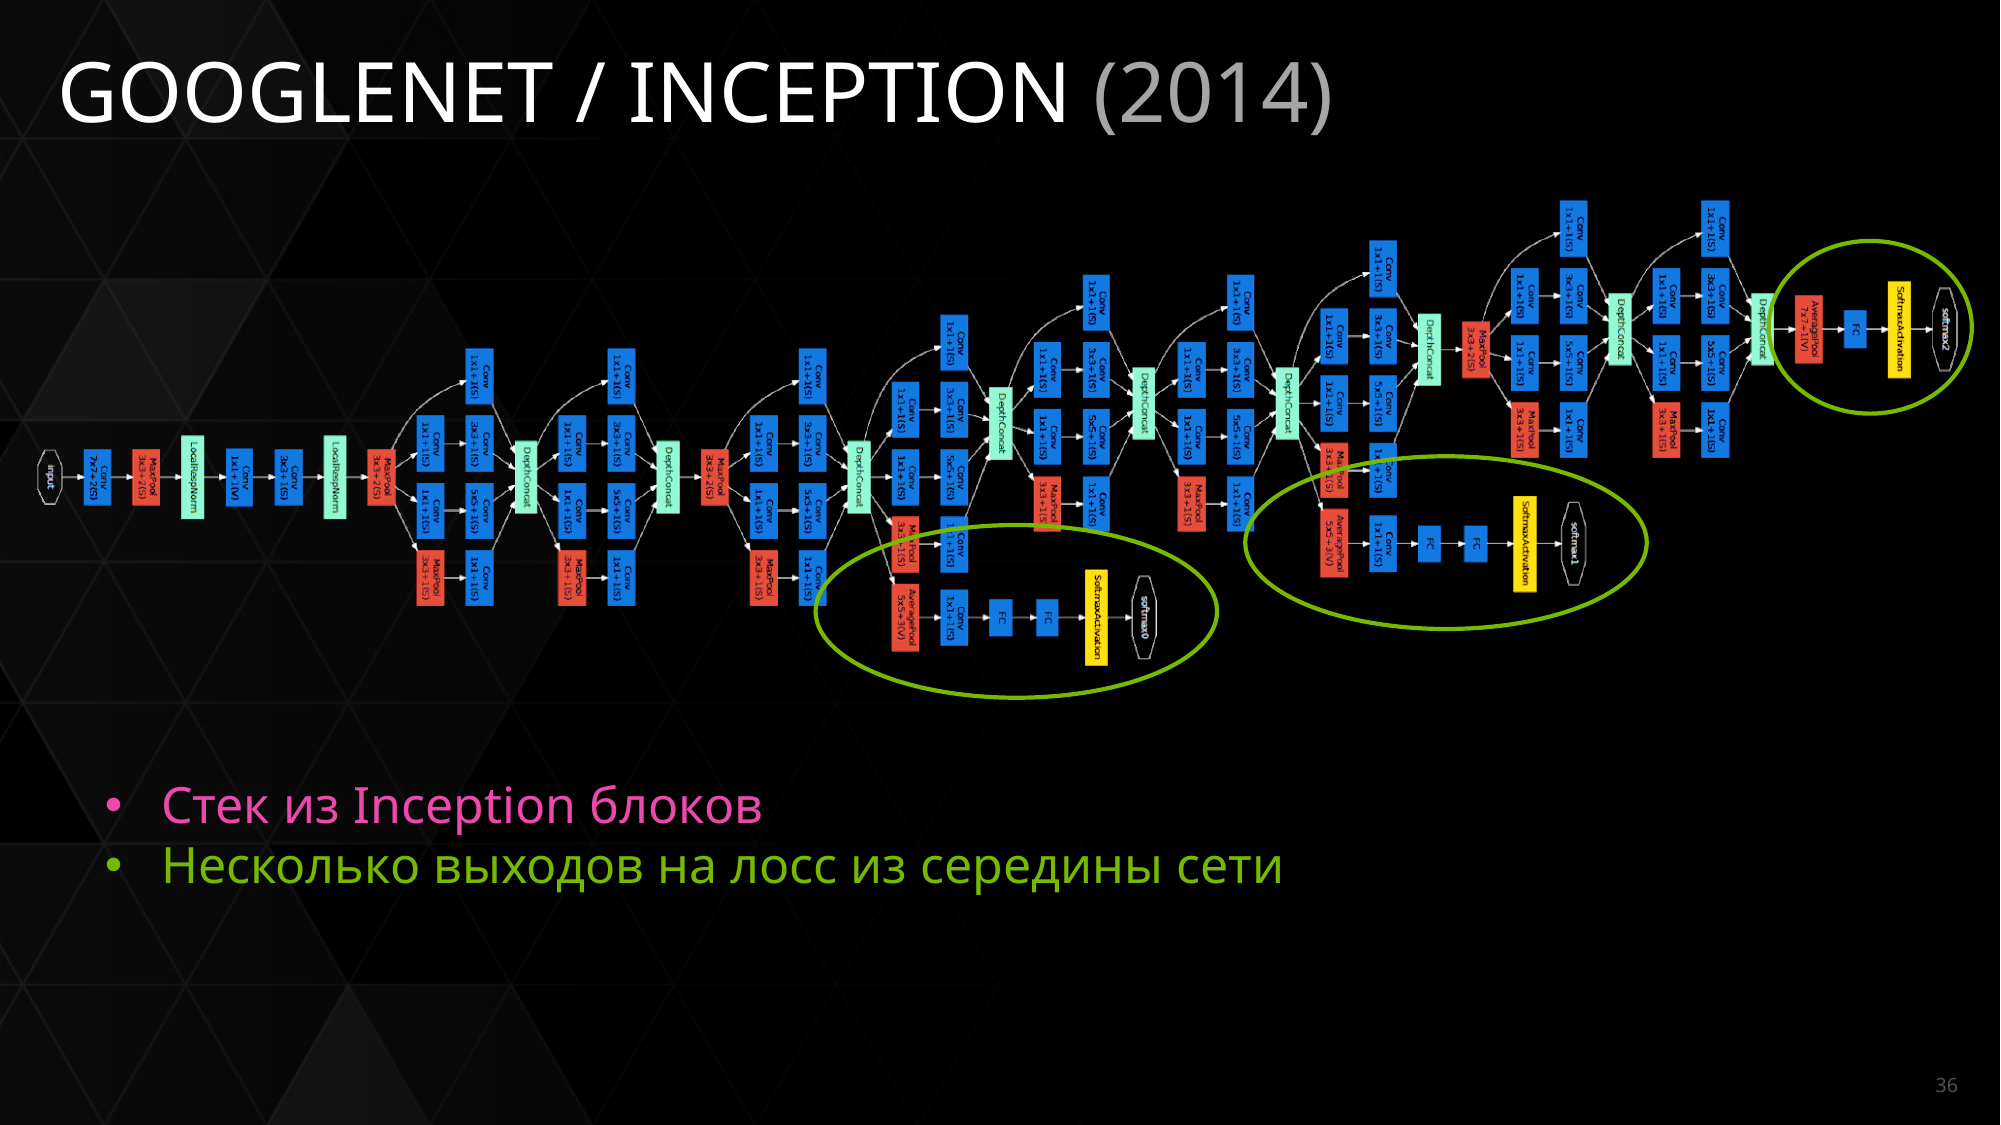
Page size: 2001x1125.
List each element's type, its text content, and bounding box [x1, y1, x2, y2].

title GOOGLENET / INCEPTION (2014) [42, 50, 1957, 147]
text_box Стек из Inception блоков Несколько выходов на лосс из середины сети [89, 766, 1302, 903]
picture [0, 0, 1967, 1125]
text_box [923, 688, 1109, 698]
